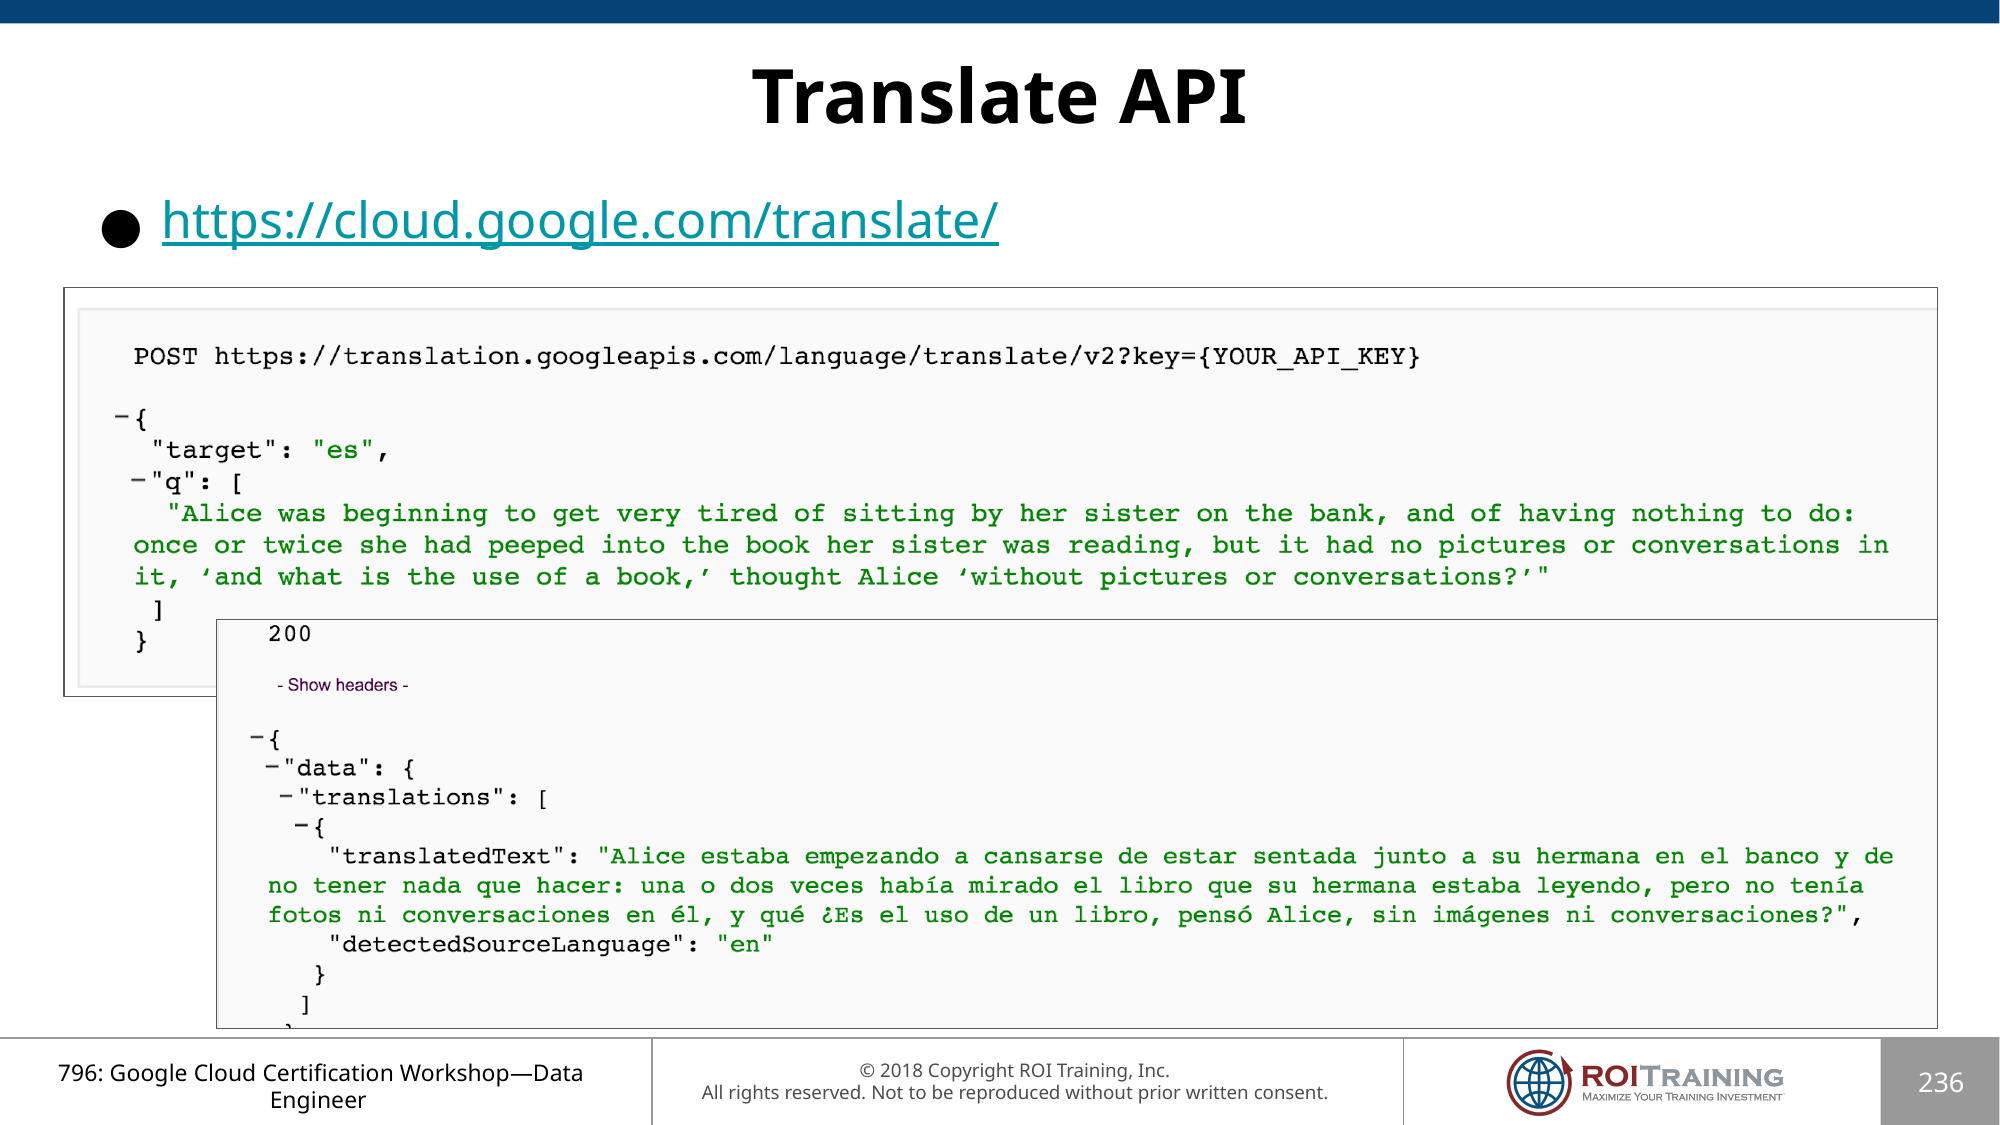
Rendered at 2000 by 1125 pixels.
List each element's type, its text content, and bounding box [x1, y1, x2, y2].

picture [1498, 1048, 1789, 1117]
picture [64, 288, 1938, 1028]
list https://cloud.google.com/translate/ [66, 158, 1930, 284]
title Translate API [68, 30, 1932, 156]
